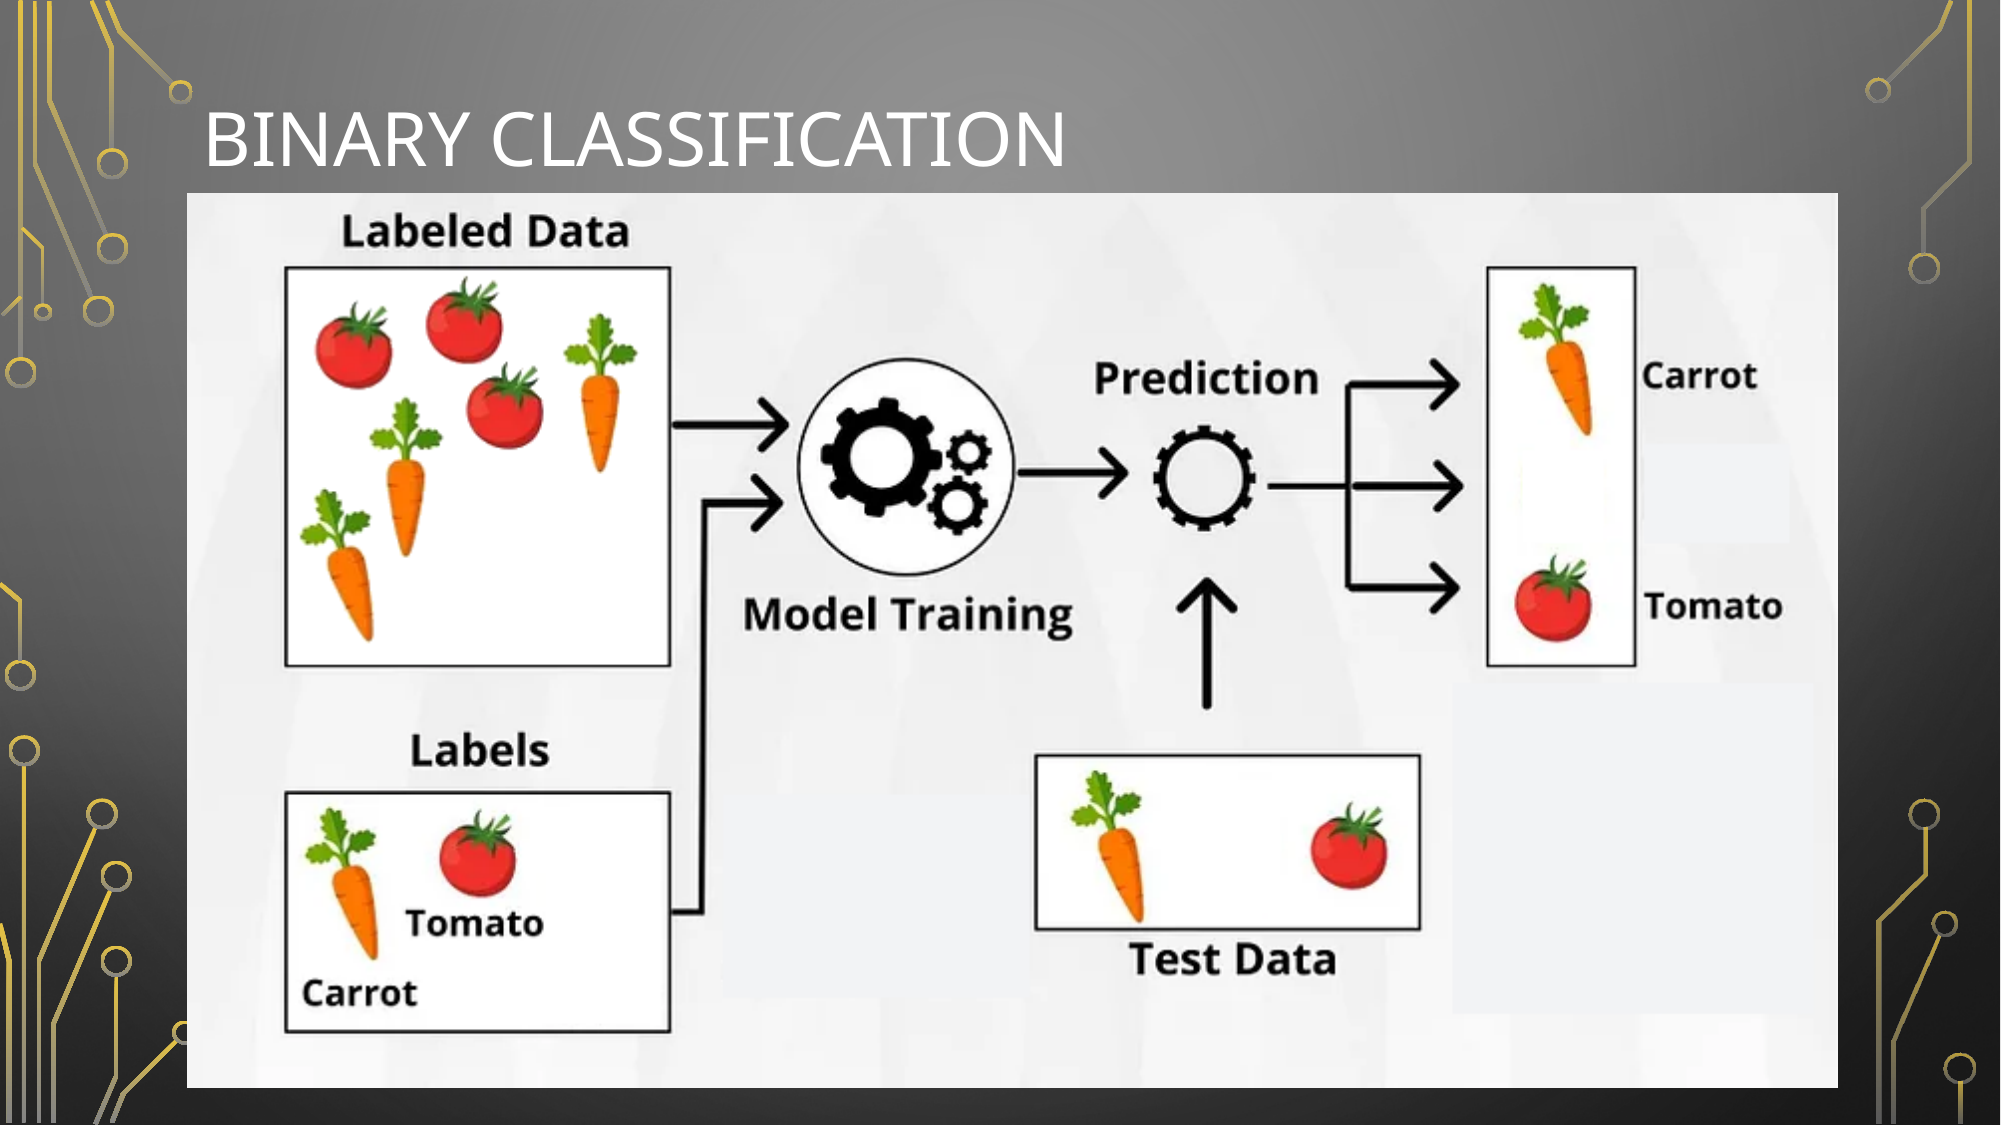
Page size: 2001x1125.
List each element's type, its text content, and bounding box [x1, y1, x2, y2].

picture [186, 192, 1838, 1089]
title Binary classification [187, 21, 1813, 192]
